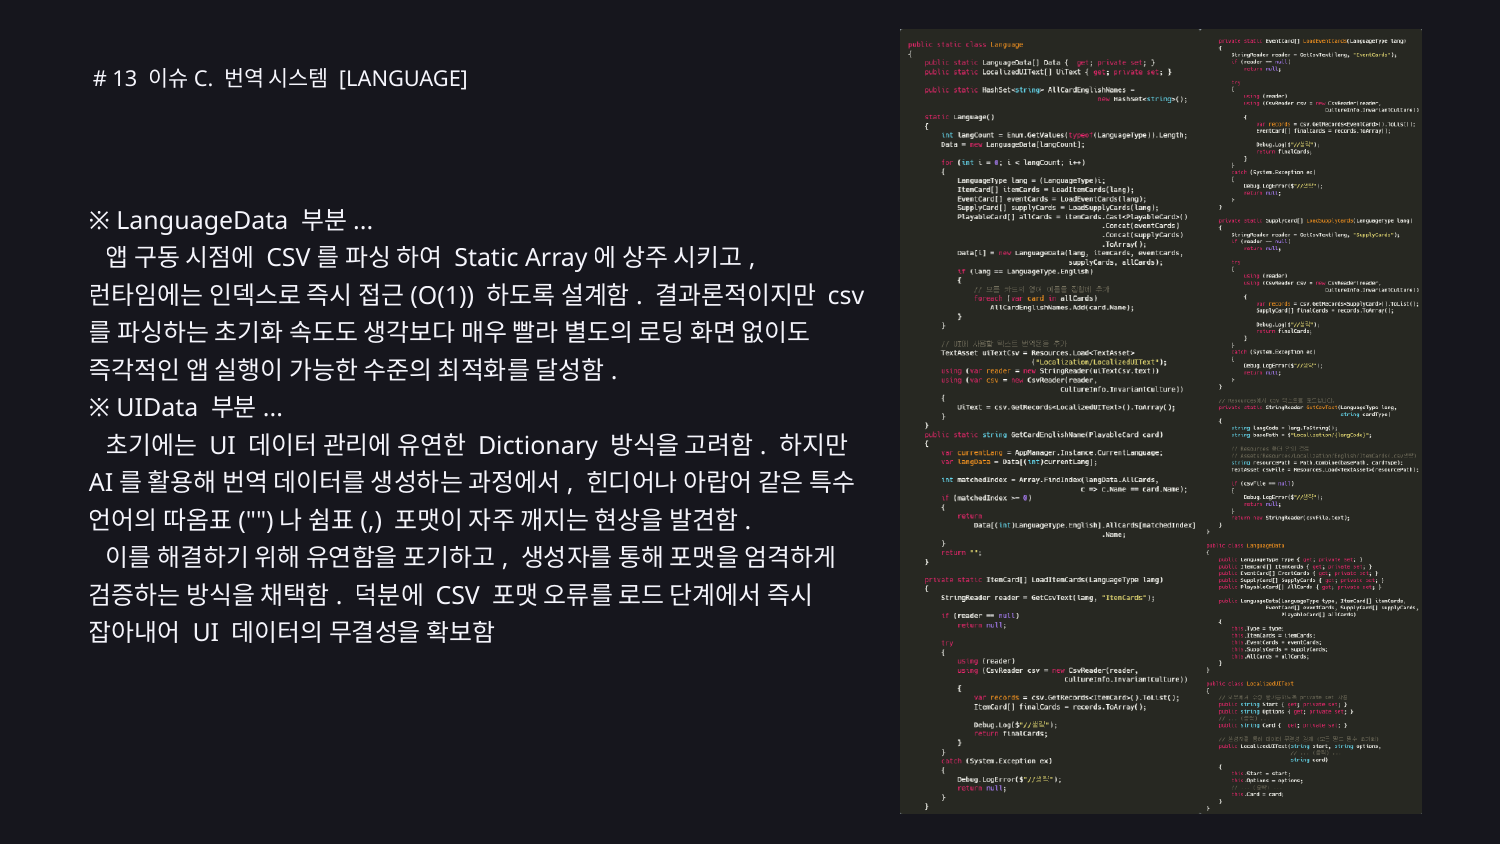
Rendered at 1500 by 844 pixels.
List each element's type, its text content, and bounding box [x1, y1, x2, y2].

text_box ※ LanguageData 부분... 앱 구동 시점에 CSV를 파싱 하여 Static Array에 상주 시키고, 런타임에는 인덱스로 즉시 접근(O(1)) 하도록 설계함. 결과론적이지만 csv를 파싱하는 초기화 속도도 생각보다 매우 빨라 별도의 로딩 화면 없이도 즉각적인 앱 실행이 가능한 수준의 최적화를 달성함. ※ UIData 부분... 초기에는 UI 데이터 관리에 유연한 Dictionary 방식을 고려함. 하지만 AI를 활용해 번역 데이터를 생성하는 과정에서, 힌디어나 아랍어 같은 특수 언어의 따옴표("")나 쉼표(,) 포맷이 자주 깨지는 현상을 발견함. 이를 해결하기 위해 유연함을 포기하고, 생성자를 통해 포맷을 엄격하게 검증하는 방식을 채택함. 덕분에 CSV 포맷 오류를 로드 단계에서 즉시 잡아내어 UI 데이터의 무결성을 확보함 [74, 196, 888, 647]
text_box # 13 이슈C. 번역 시스템 [LANGUAGE] [78, 62, 519, 91]
picture [900, 29, 1422, 814]
